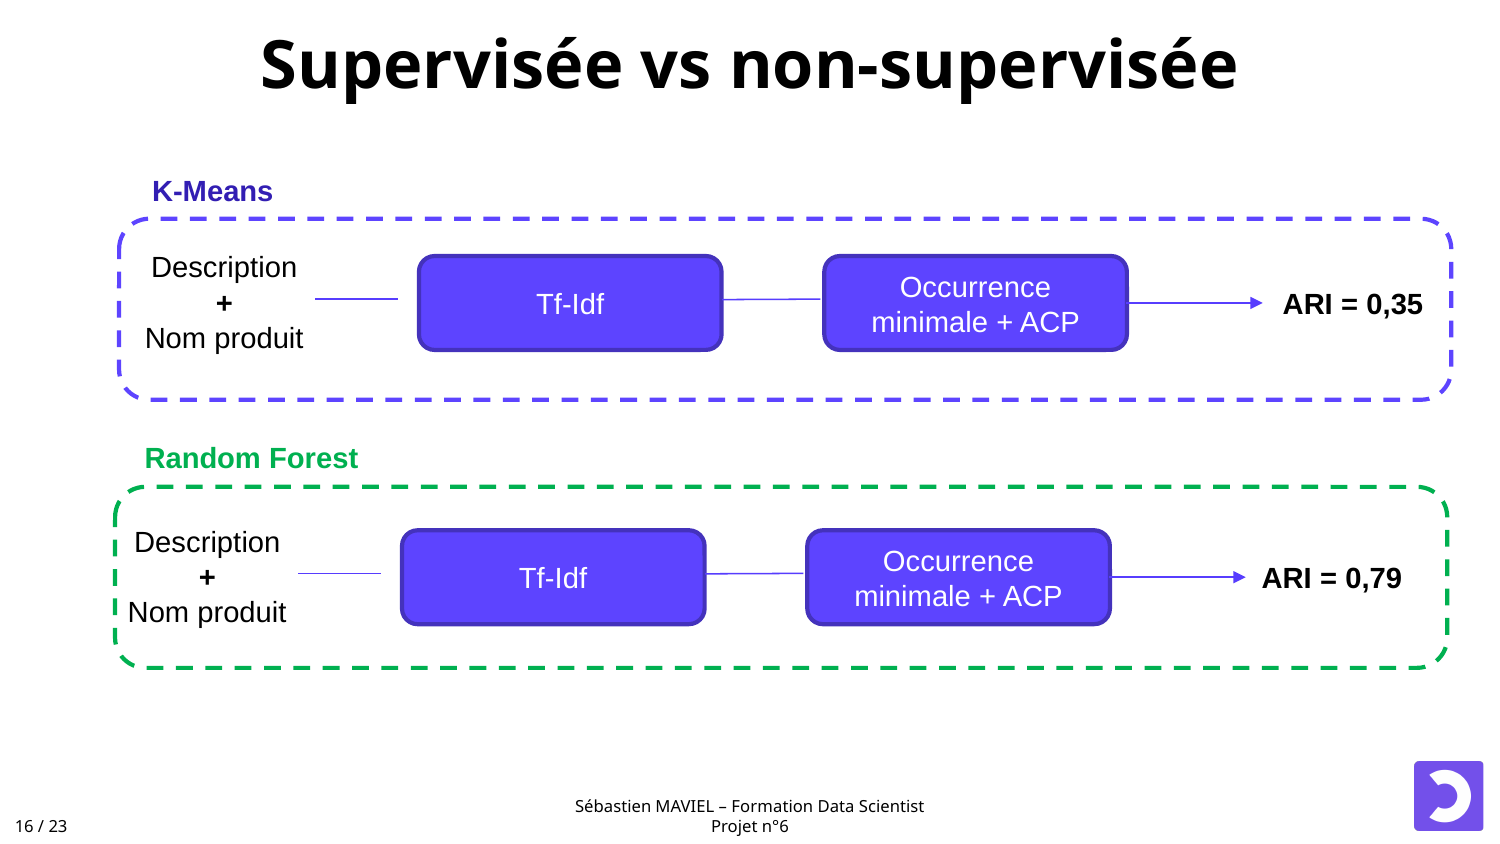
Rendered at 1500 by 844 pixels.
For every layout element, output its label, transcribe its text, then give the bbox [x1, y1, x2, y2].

picture [1414, 761, 1484, 831]
text_box [113, 484, 1450, 670]
text_box [118, 216, 1453, 240]
title Supervisée vs non-supervisée [119, 22, 1381, 116]
text_box Random Forest [129, 432, 374, 483]
text_box K-Means [137, 164, 381, 215]
text_box [117, 370, 1452, 402]
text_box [33, 515, 1435, 638]
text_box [50, 240, 1452, 363]
